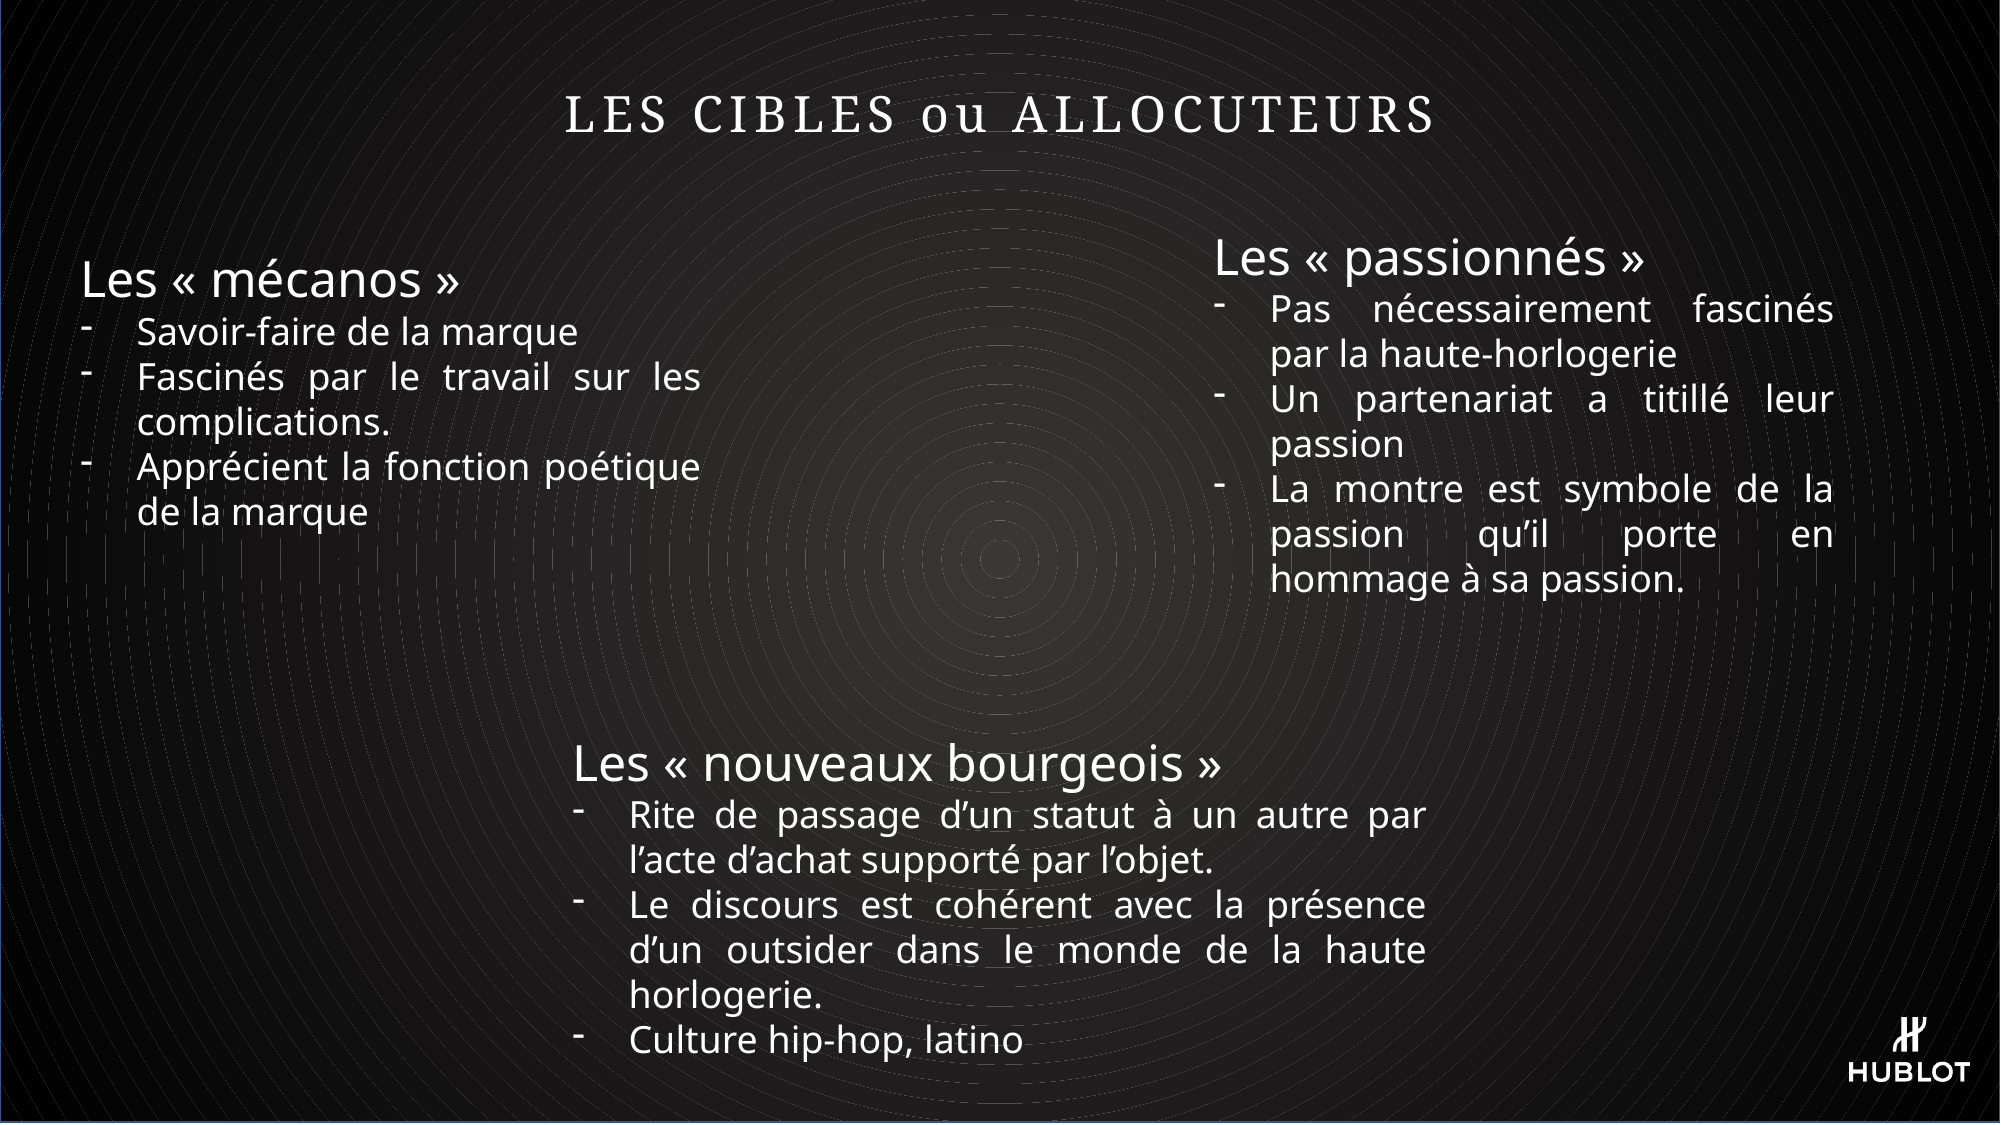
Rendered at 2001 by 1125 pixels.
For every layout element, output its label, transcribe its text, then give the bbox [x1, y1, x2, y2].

text_box Les « nouveaux bourgeois » Rite de passage d’un statut à un autre par l’acte d’achat supporté par l’objet. Le discours est cohérent avec la présence d’un outsider dans le monde de la haute horlogerie. Culture hip-hop, latino [557, 723, 1443, 1069]
text_box LES CIBLES ou ALLOCUTEURS [150, 75, 1850, 150]
text_box [1443, 799, 1898, 860]
text_box [0, 0, 2000, 1123]
picture [1849, 1017, 1970, 1082]
text_box Les « passionnés » Pas nécessairement fascinés par la haute-horlogerie Un partenariat a titillé leur passion La montre est symbole de la passion qu’il porte en hommage à sa passion. [1198, 217, 1850, 653]
text_box Les « mécanos » Savoir-faire de la marque Fascinés par le travail sur les complications. Apprécient la fonction poétique de la marque [65, 240, 717, 541]
